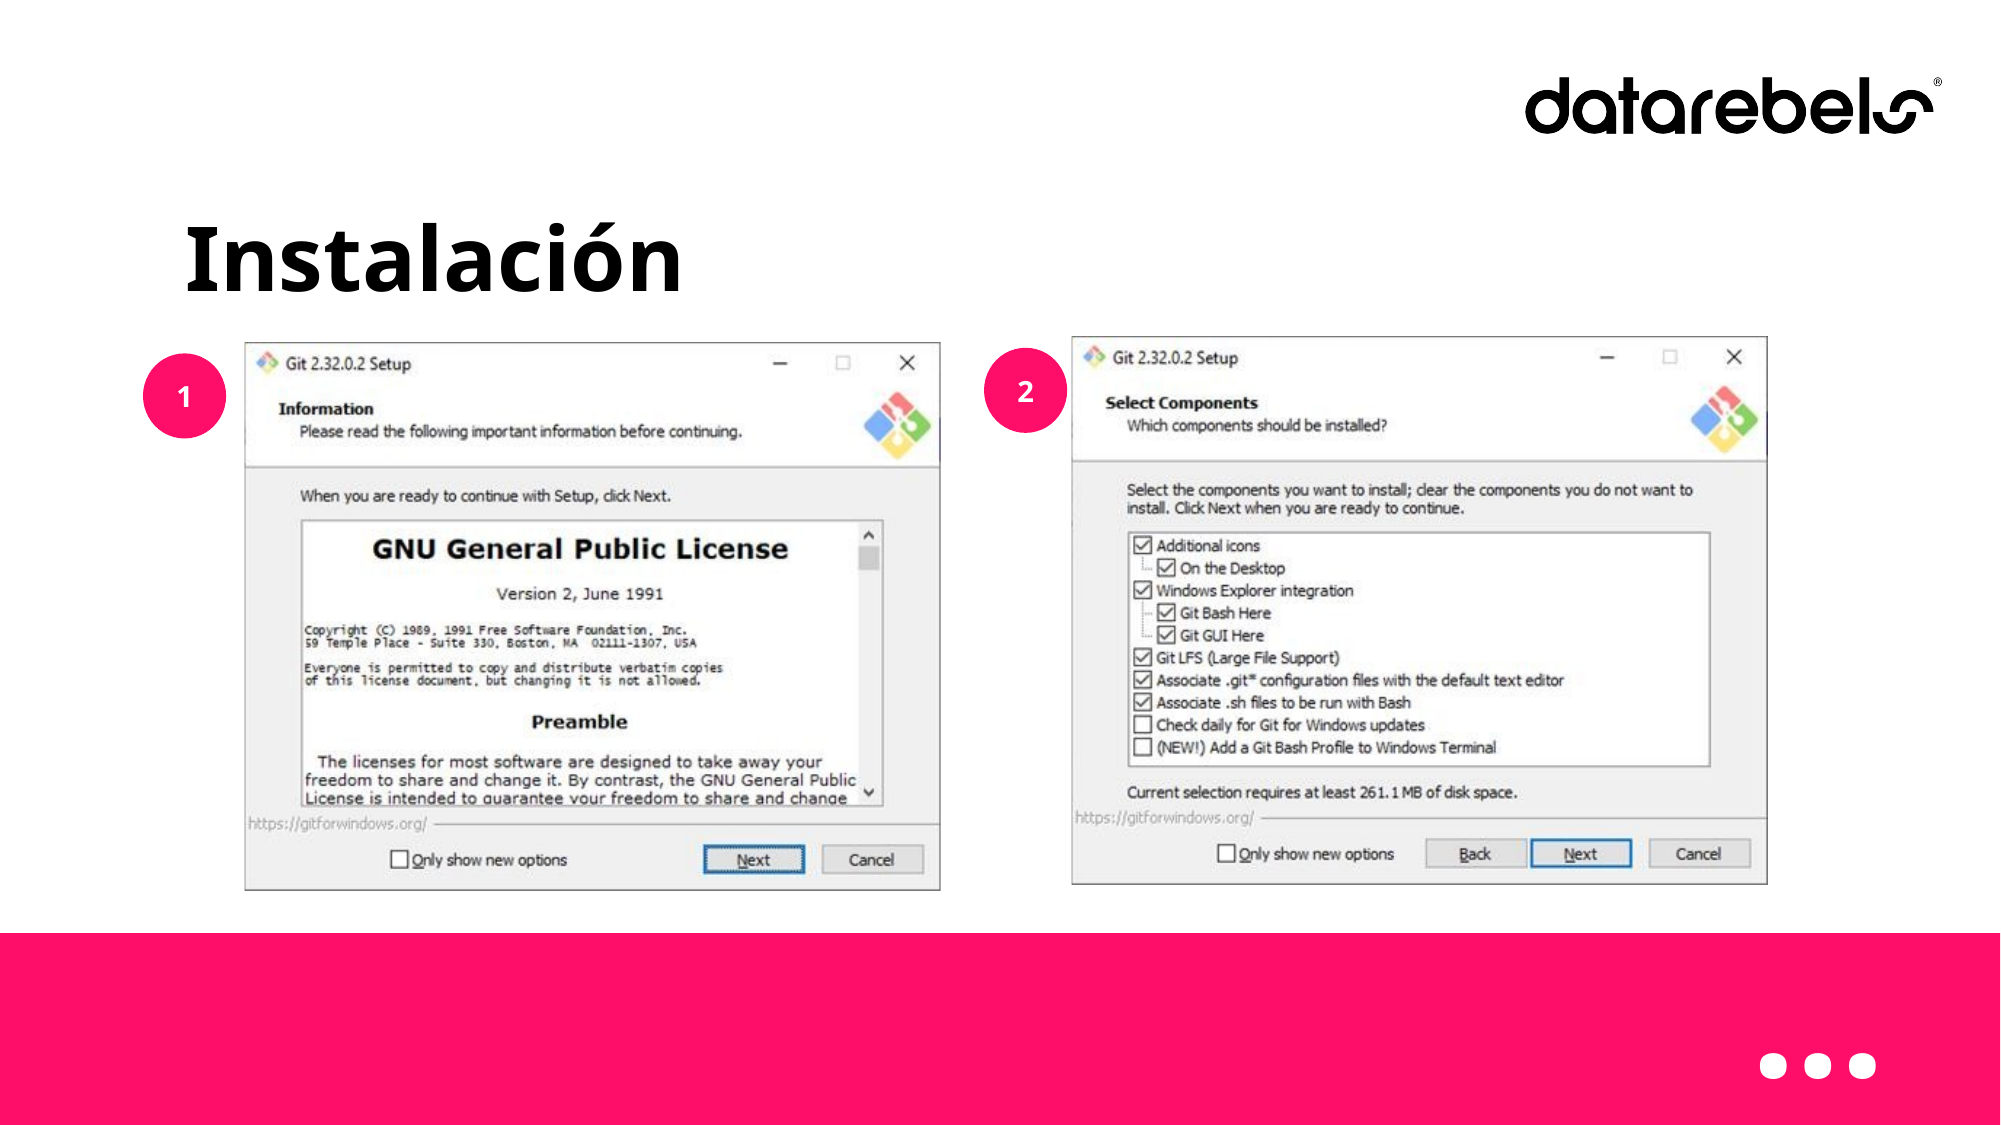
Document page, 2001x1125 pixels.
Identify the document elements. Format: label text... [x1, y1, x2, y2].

text_box [244, 374, 941, 891]
text_box 1 [143, 354, 226, 438]
text_box 2 [984, 348, 1067, 433]
text_box [1071, 336, 1768, 885]
title Instalación [165, 182, 1489, 374]
picture [1525, 77, 1942, 134]
